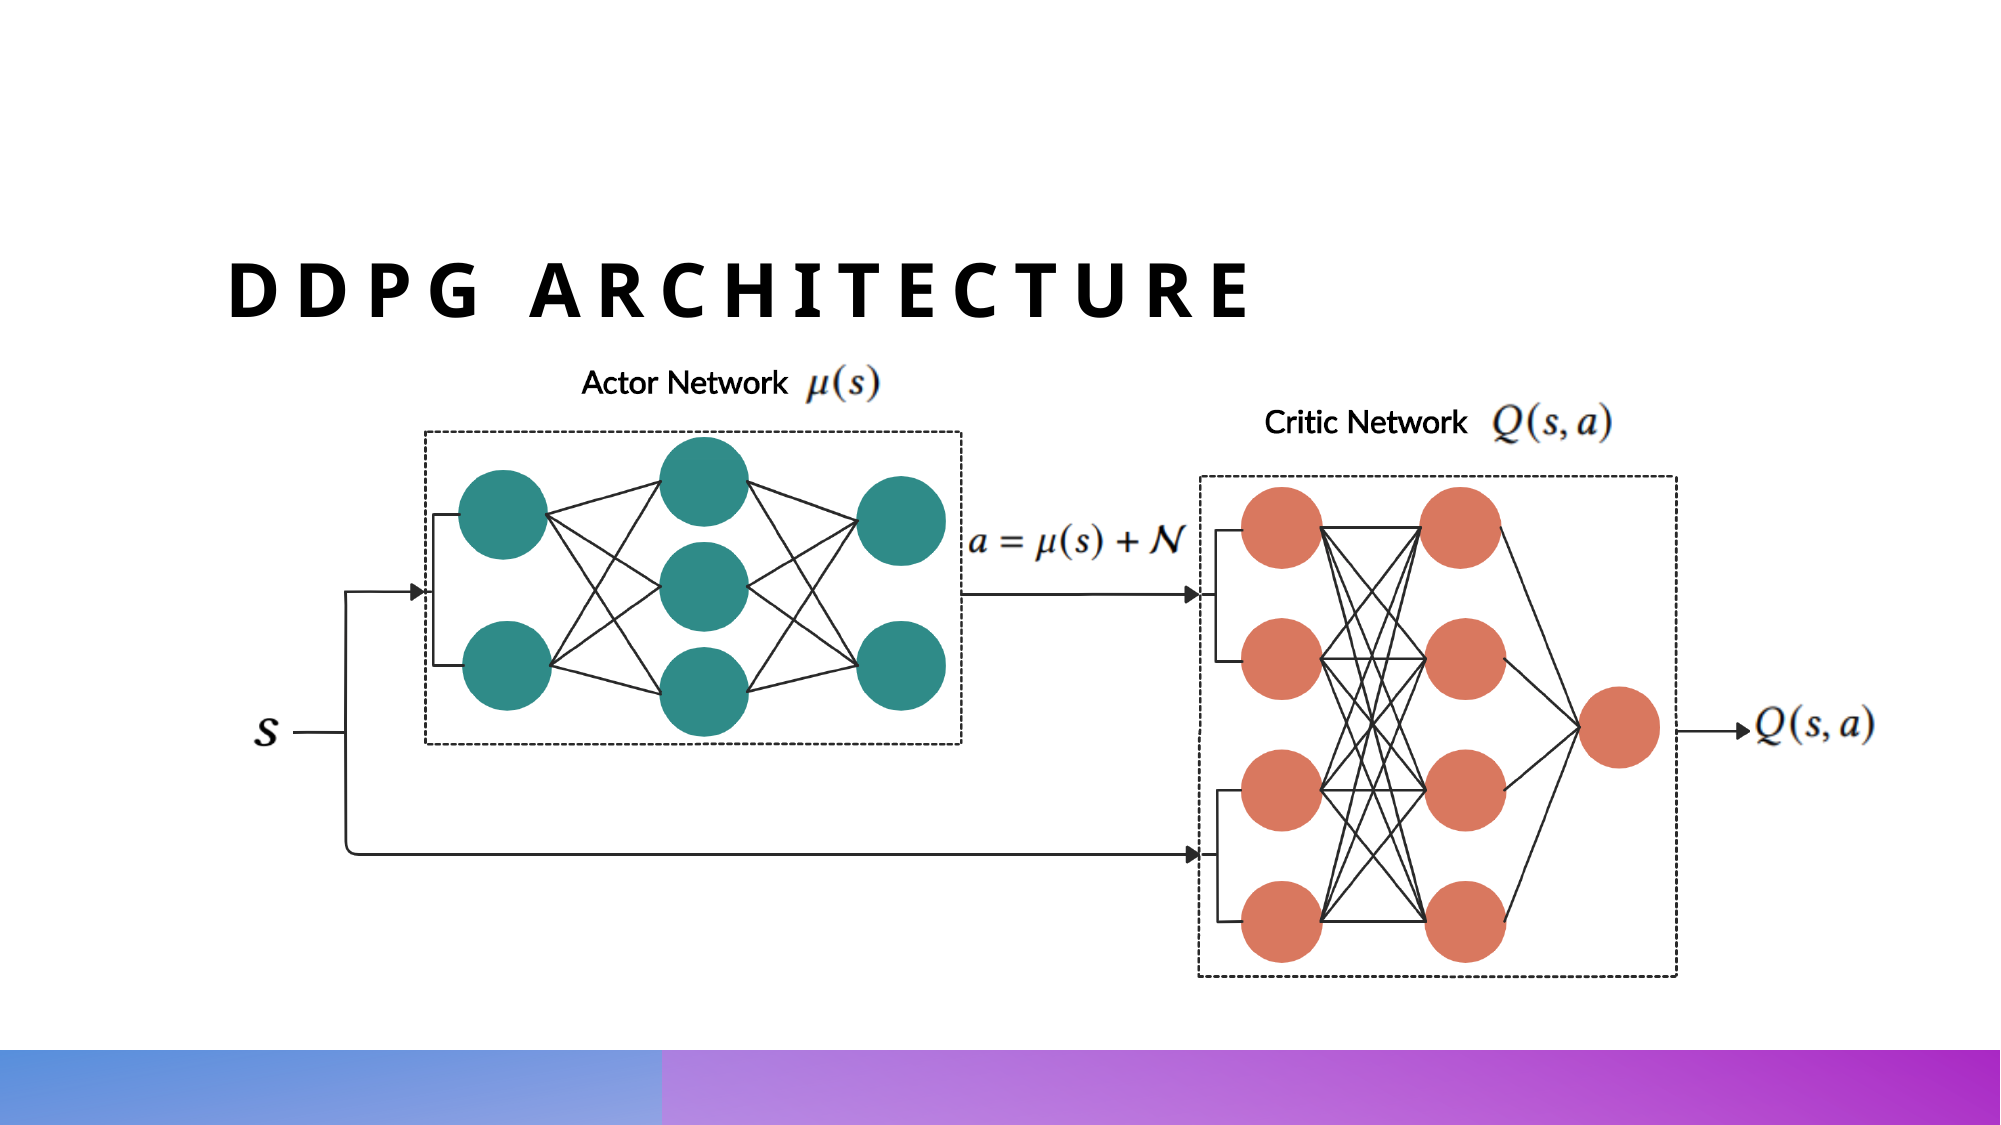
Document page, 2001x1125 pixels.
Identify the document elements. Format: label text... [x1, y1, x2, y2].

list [242, 346, 1887, 996]
title Ddpg Architecture [225, 130, 1905, 333]
